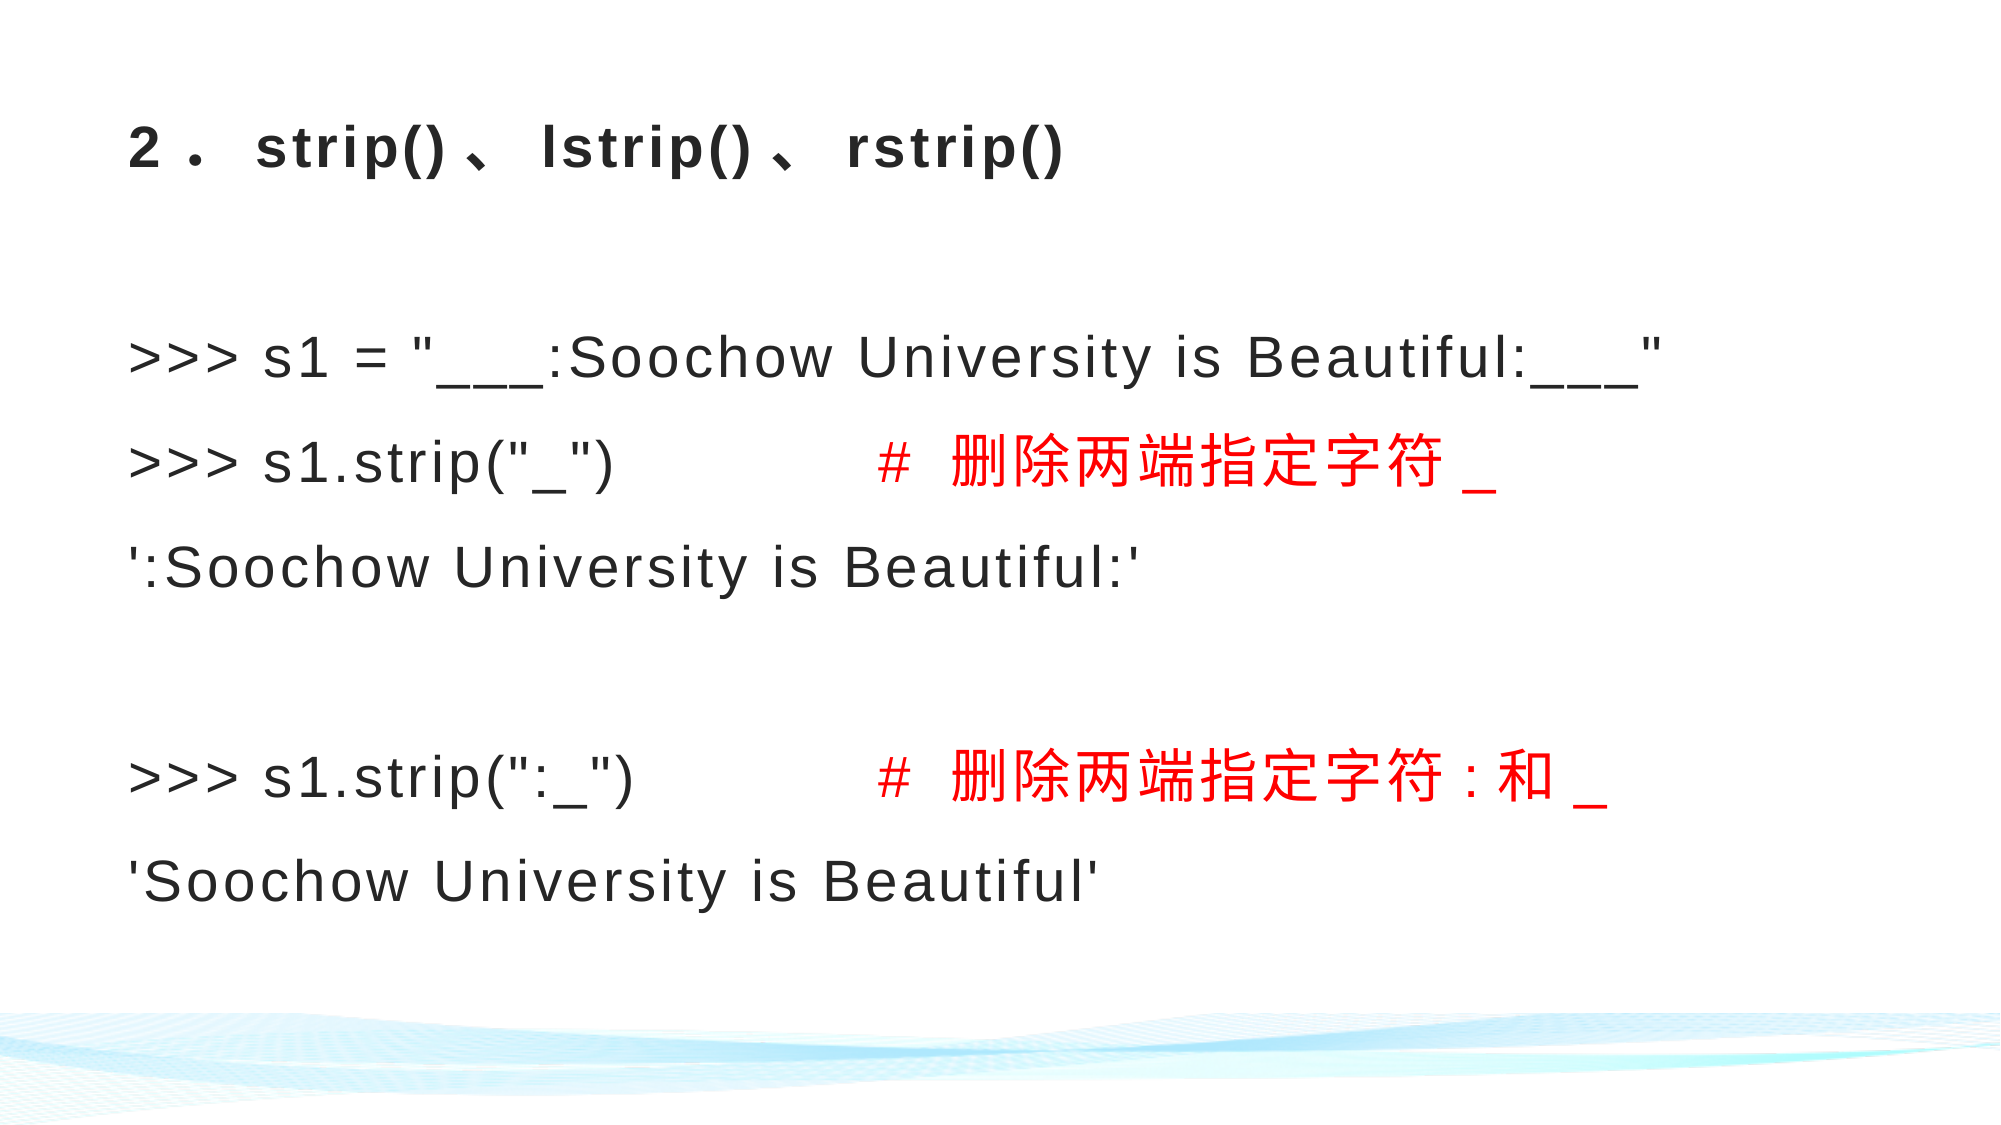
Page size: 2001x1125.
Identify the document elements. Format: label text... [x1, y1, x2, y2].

title 2．strip()、lstrip()、rstrip() >>> s1 = "___:Soochow University is Beautiful:___" >>> s1.strip("_") # 删除两端指定字符_ ':Soochow University is Beautiful:' >>> s1.strip(":_") # 删除两端指定字符:和_ 'Soochow University is Beautiful' [114, 66, 1895, 1105]
picture [0, 1013, 2000, 1125]
